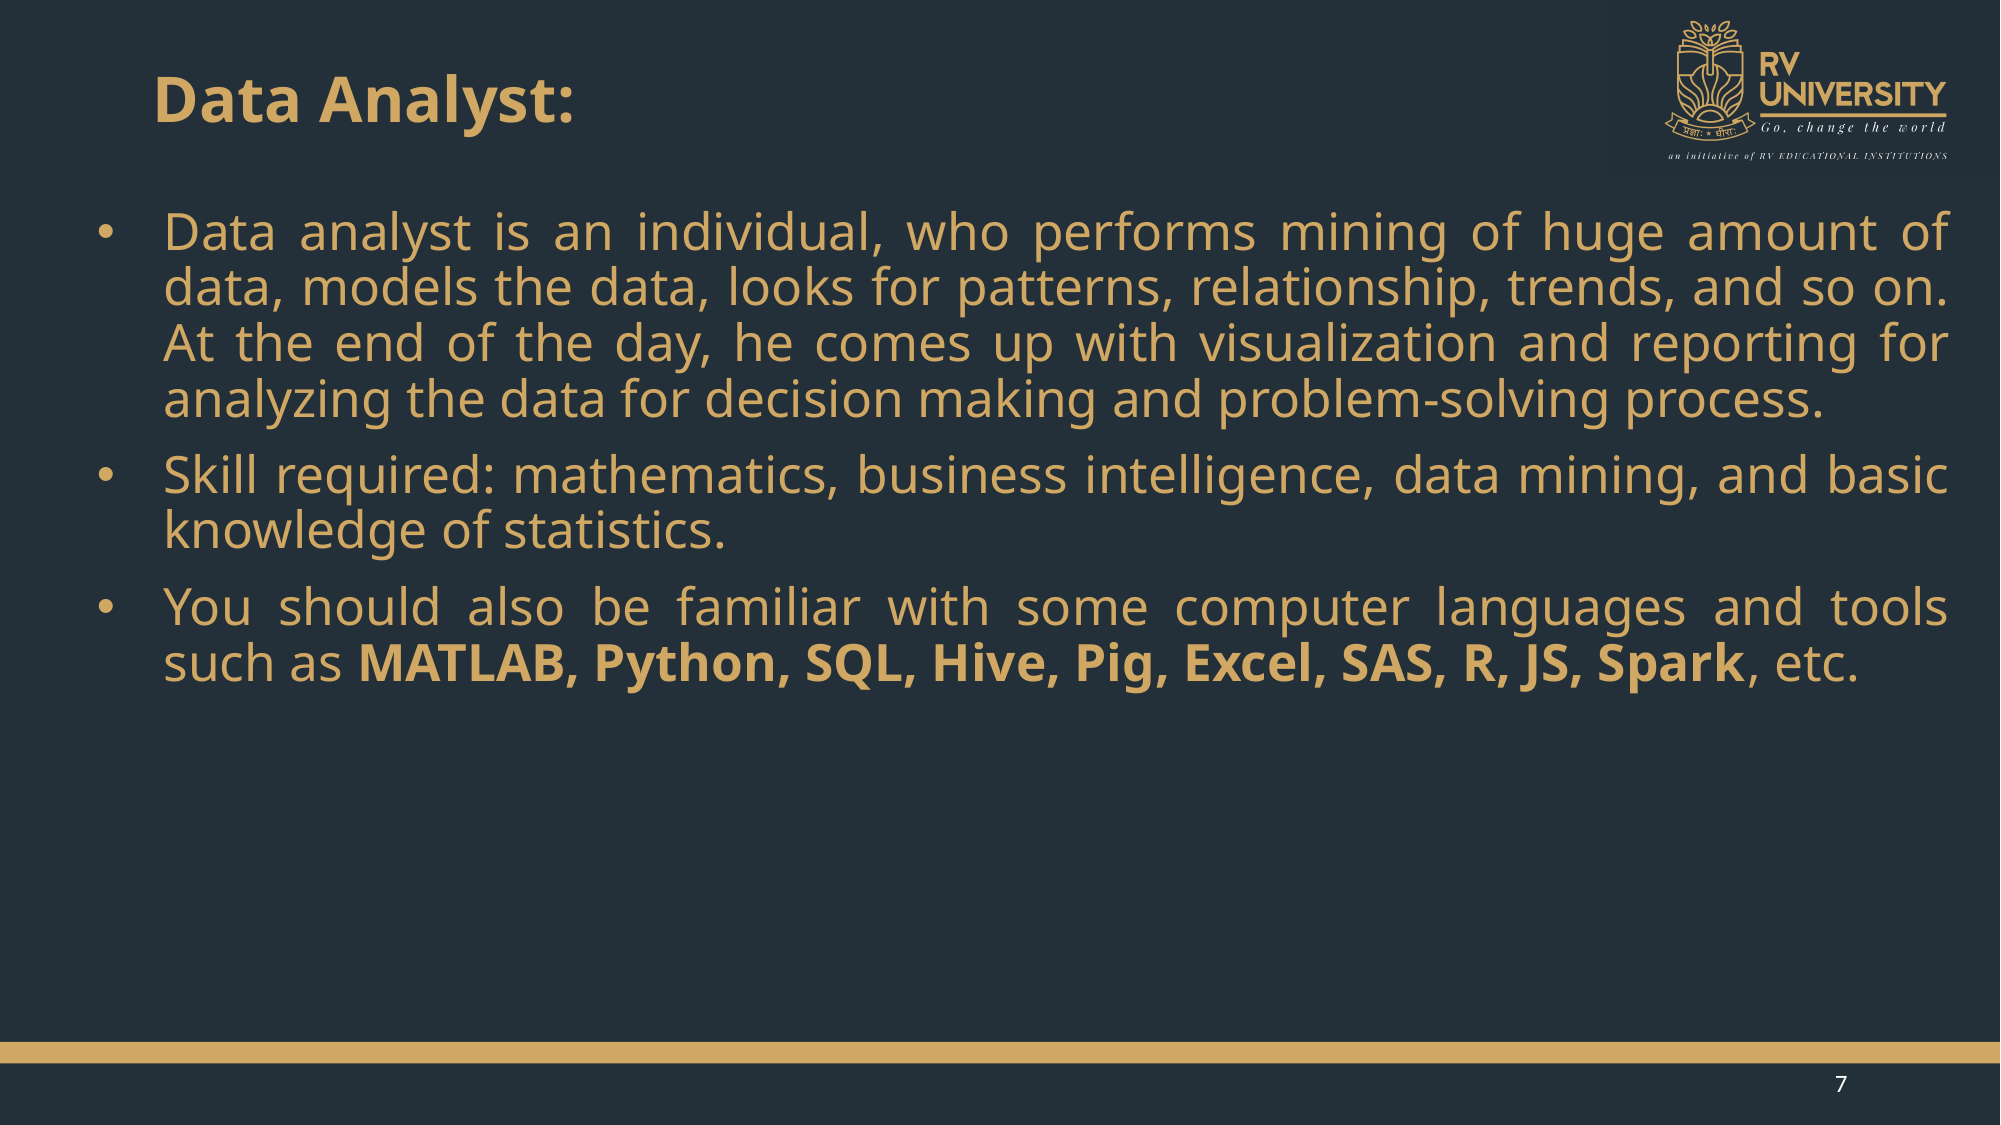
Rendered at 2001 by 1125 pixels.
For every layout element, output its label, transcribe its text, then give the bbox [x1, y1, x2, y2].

list Data analyst is an individual, who performs mining of huge amount of data, models the data, looks for patterns, relationship, trends, and so on. At the end of the day, he comes up with visualization and reporting for analyzing the data for decision making and problem-solving process. Skill required: mathematics, business intelligence, data mining, and basic knowledge of statistics. You should also be familiar with some computer languages and tools such as MATLAB, Python, SQL, Hive, Pig, Excel, SAS, R, JS, Spark, etc. [73, 198, 1968, 728]
title Data Analyst: [137, 59, 1863, 144]
slide_number 7 [1412, 1061, 1863, 1103]
picture [1609, 0, 2000, 183]
